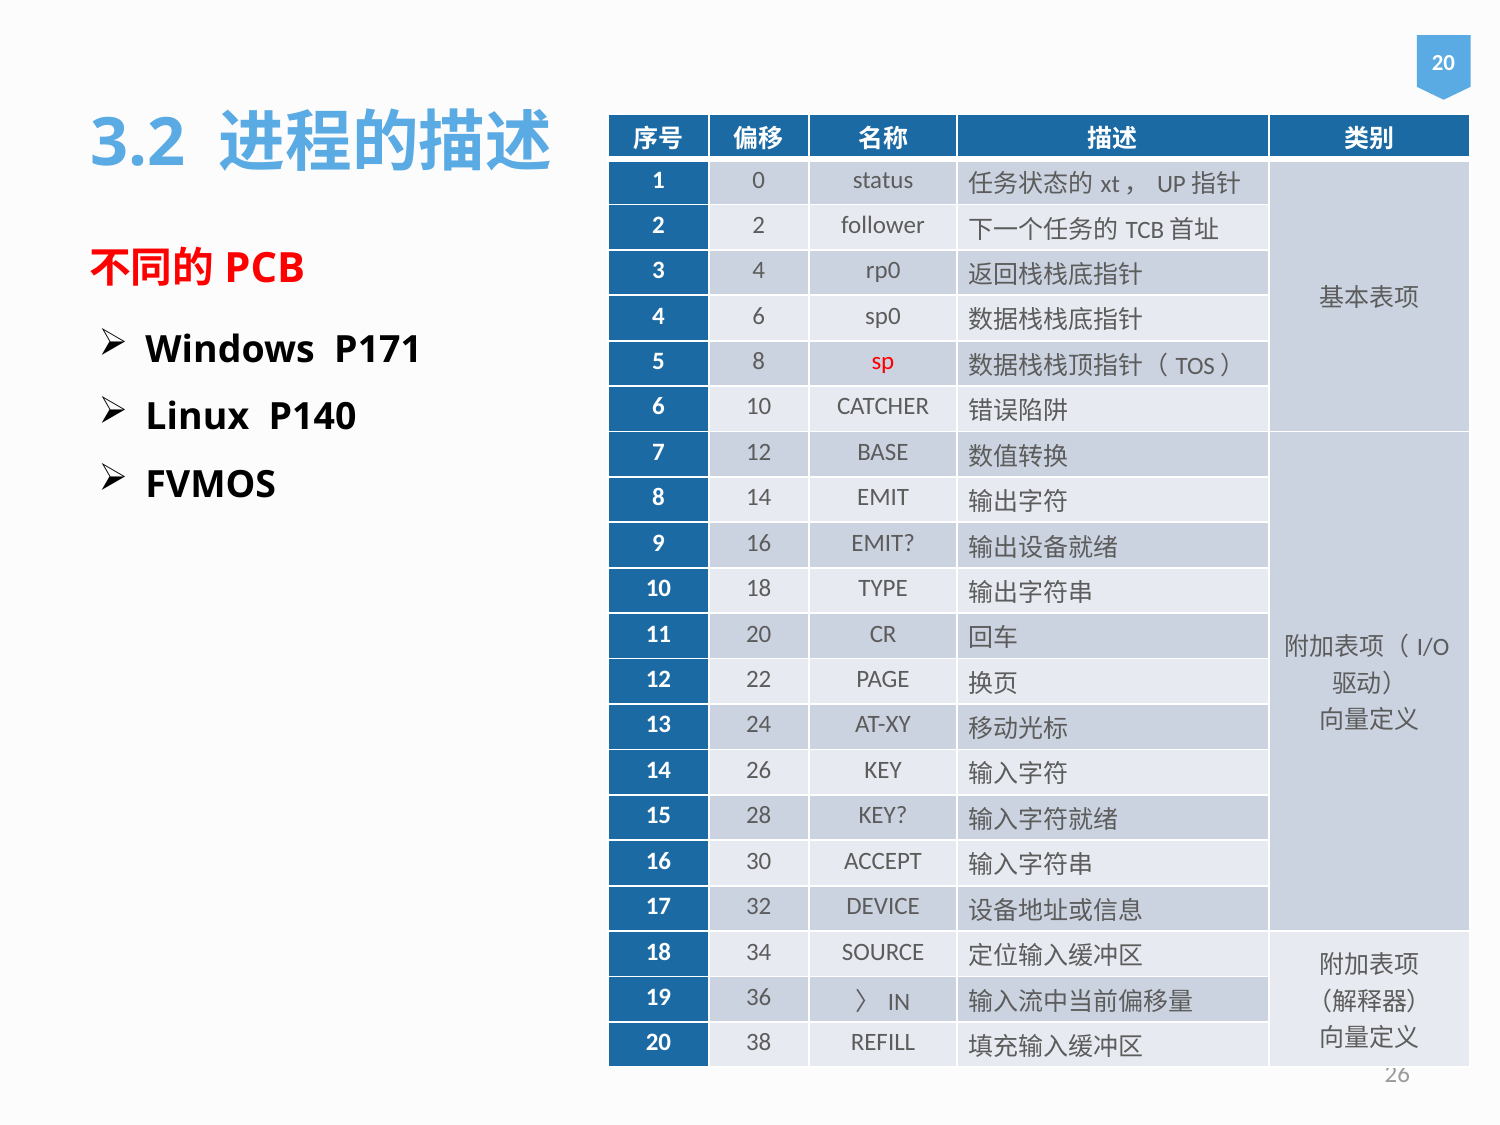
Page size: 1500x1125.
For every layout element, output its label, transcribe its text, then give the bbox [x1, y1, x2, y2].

table_cell 任务状态的xt，UP指针 [958, 162, 1268, 204]
table_cell 8 [710, 342, 808, 385]
table_cell 19 [609, 977, 708, 1021]
table_cell 输入流中当前偏移量 [958, 977, 1268, 1021]
text_box Windows P171 Linux P140 FVMOS [83, 294, 597, 512]
table_cell 输出字符 [958, 478, 1268, 521]
table_cell 数据栈栈底指针 [958, 296, 1268, 340]
table_cell REFILL [810, 1023, 956, 1066]
table_cell 32 [710, 887, 808, 930]
table_cell 输入字符 [958, 750, 1268, 794]
table_cell 8 [609, 478, 708, 521]
text_box 不同的PCB [74, 208, 607, 321]
table_cell 基本表项 [1270, 162, 1469, 431]
table_cell rp0 [810, 251, 956, 294]
table_header 名称 [810, 115, 956, 156]
table_cell sp0 [810, 296, 956, 340]
table_cell 设备地址或信息 [958, 887, 1268, 930]
table_cell EMIT [810, 478, 956, 521]
table_cell 20 [609, 1023, 708, 1066]
table_cell 附加表项（I/O驱动） 向量定义 [1270, 432, 1469, 930]
table_cell 输出设备就绪 [958, 523, 1268, 567]
table_cell 14 [710, 478, 808, 521]
table_cell 34 [710, 932, 808, 976]
table_cell 输入字符就绪 [958, 796, 1268, 839]
table_cell 〉IN [810, 977, 956, 1021]
table_cell 36 [710, 977, 808, 1021]
table_cell 18 [710, 569, 808, 612]
table_cell BASE [810, 432, 956, 476]
table_cell 7 [609, 432, 708, 476]
table_cell 16 [609, 841, 708, 885]
table_cell 移动光标 [958, 705, 1268, 749]
table_cell PAGE [810, 659, 956, 703]
table_cell 1 [609, 162, 708, 204]
table_cell 输入字符串 [958, 841, 1268, 885]
table_cell 3 [609, 251, 708, 294]
table_cell 4 [710, 251, 808, 294]
table_cell 9 [609, 523, 708, 567]
table_header 偏移 [710, 115, 808, 156]
table_cell 6 [710, 296, 808, 340]
table_cell 10 [710, 387, 808, 431]
table_header 类别 [1270, 115, 1469, 156]
table_cell 数据栈栈顶指针（TOS） [958, 342, 1268, 385]
table_cell 错误陷阱 [958, 387, 1268, 431]
table_cell 15 [609, 796, 708, 839]
table_cell KEY [810, 750, 956, 794]
table_cell AT-XY [810, 705, 956, 749]
table_cell 返回栈栈底指针 [958, 251, 1268, 294]
table_cell ACCEPT [810, 841, 956, 885]
table_cell 2 [710, 205, 808, 249]
table_cell CATCHER [810, 387, 956, 431]
table_cell 回车 [958, 614, 1268, 658]
table_cell 12 [710, 432, 808, 476]
table_header 描述 [958, 115, 1268, 156]
table_cell status [810, 162, 956, 204]
table_cell EMIT? [810, 523, 956, 567]
table_cell 28 [710, 796, 808, 839]
table_cell 附加表项 （解释器） 向量定义 [1270, 932, 1469, 1066]
table_cell 输出字符串 [958, 569, 1268, 612]
table_cell 24 [710, 705, 808, 749]
table_cell TYPE [810, 569, 956, 612]
table_cell follower [810, 205, 956, 249]
table_cell 换页 [958, 659, 1268, 703]
text_box 20 [1414, 33, 1473, 102]
table_cell 22 [710, 659, 808, 703]
table_cell 18 [609, 932, 708, 976]
table_cell 2 [609, 205, 708, 249]
table_cell CR [810, 614, 956, 658]
table_cell 26 [710, 750, 808, 794]
table_cell 5 [609, 342, 708, 385]
table_cell 6 [609, 387, 708, 431]
table_cell KEY? [810, 796, 956, 839]
text_box 3.2 进程的描述 [74, 45, 1425, 208]
table_cell 数值转换 [958, 432, 1268, 476]
table_cell 10 [609, 569, 708, 612]
table_cell 17 [609, 887, 708, 930]
table_cell 38 [710, 1023, 808, 1066]
table_cell 0 [710, 162, 808, 204]
table_cell 13 [609, 705, 708, 749]
table_cell 30 [710, 841, 808, 885]
table_cell 14 [609, 750, 708, 794]
table_cell 20 [710, 614, 808, 658]
table_header 序号 [609, 115, 708, 156]
table_cell 12 [609, 659, 708, 703]
table_cell 定位输入缓冲区 [958, 932, 1268, 976]
table_cell sp [810, 342, 956, 385]
table_cell 4 [609, 296, 708, 340]
table_cell 下一个任务的TCB首址 [958, 205, 1268, 249]
table_cell 11 [609, 614, 708, 658]
table_cell 16 [710, 523, 808, 567]
table_cell 填充输入缓冲区 [958, 1023, 1268, 1066]
table_cell SOURCE [810, 932, 956, 976]
slide_number 26 [1074, 1042, 1425, 1103]
table_cell DEVICE [810, 887, 956, 930]
